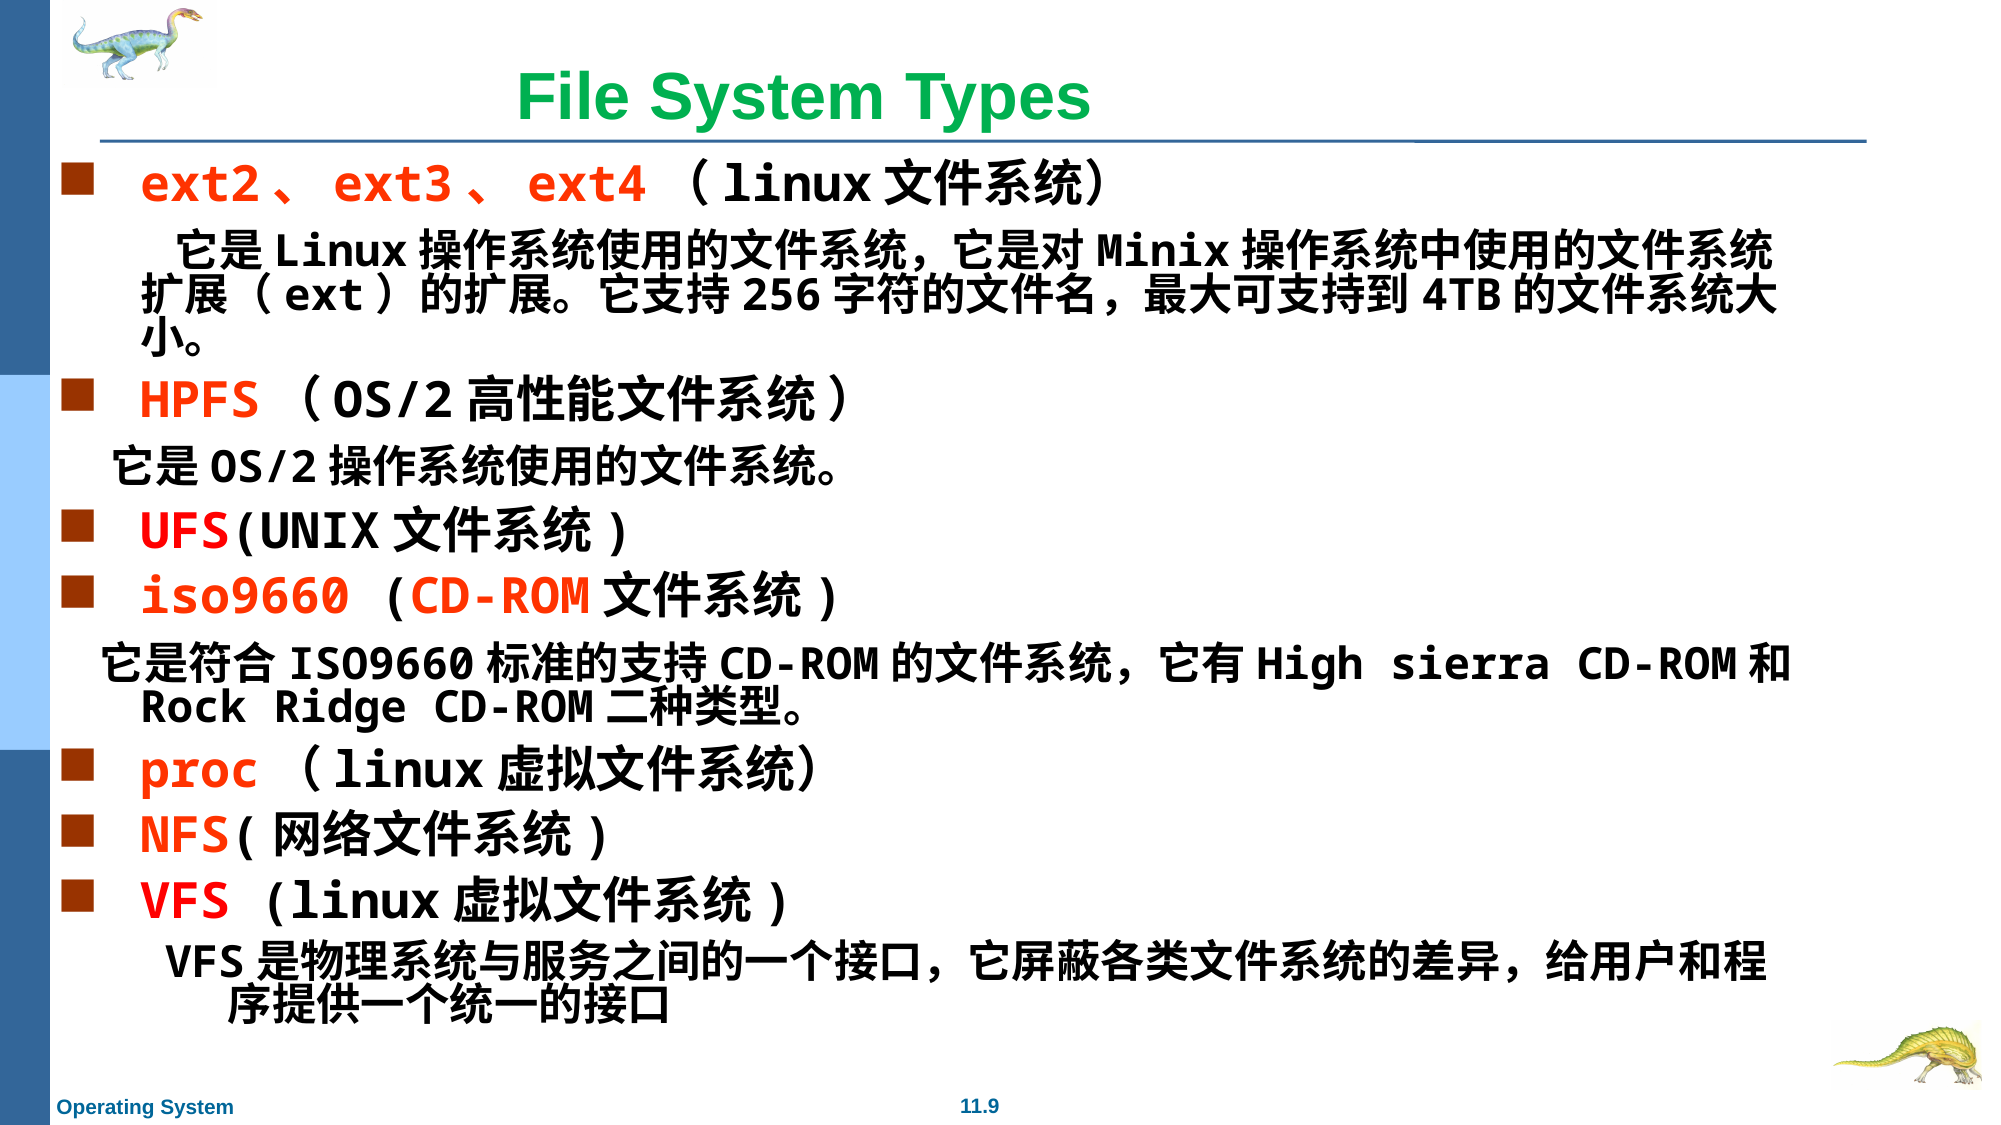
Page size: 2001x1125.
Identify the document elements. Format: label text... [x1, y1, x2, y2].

picture [62, 0, 217, 88]
title File System Types [99, 45, 1509, 141]
list ext2、ext3、ext4（linux文件系统） 它是Linux操作系统使用的文件系统，它是对Minix操作系统中使用的文件系统扩展（ext）的扩展。它支持256字符的文件名，最大可支持到4TB的文件系统大小。 HPFS（OS/2高性能文件系统 ） 它是OS/2操作系统使用的文件系统。 UFS(UNIX文件系统) iso9660 (CD-ROM文件系统) 它是符合ISO9660标准的支持CD-ROM的文件系统，它有High sierra CD-ROM和Rock Ridge CD-ROM二种类型。 proc（linux虚拟文件系统） NFS(网络文件系统) VFS (linux虚拟文件系统) VFS是物理系统与服务之间的一个接口，它屏蔽各类文件系统的差异，给用户和程序提供一个统一的接口 [50, 155, 1823, 1111]
picture [1831, 1020, 1982, 1090]
